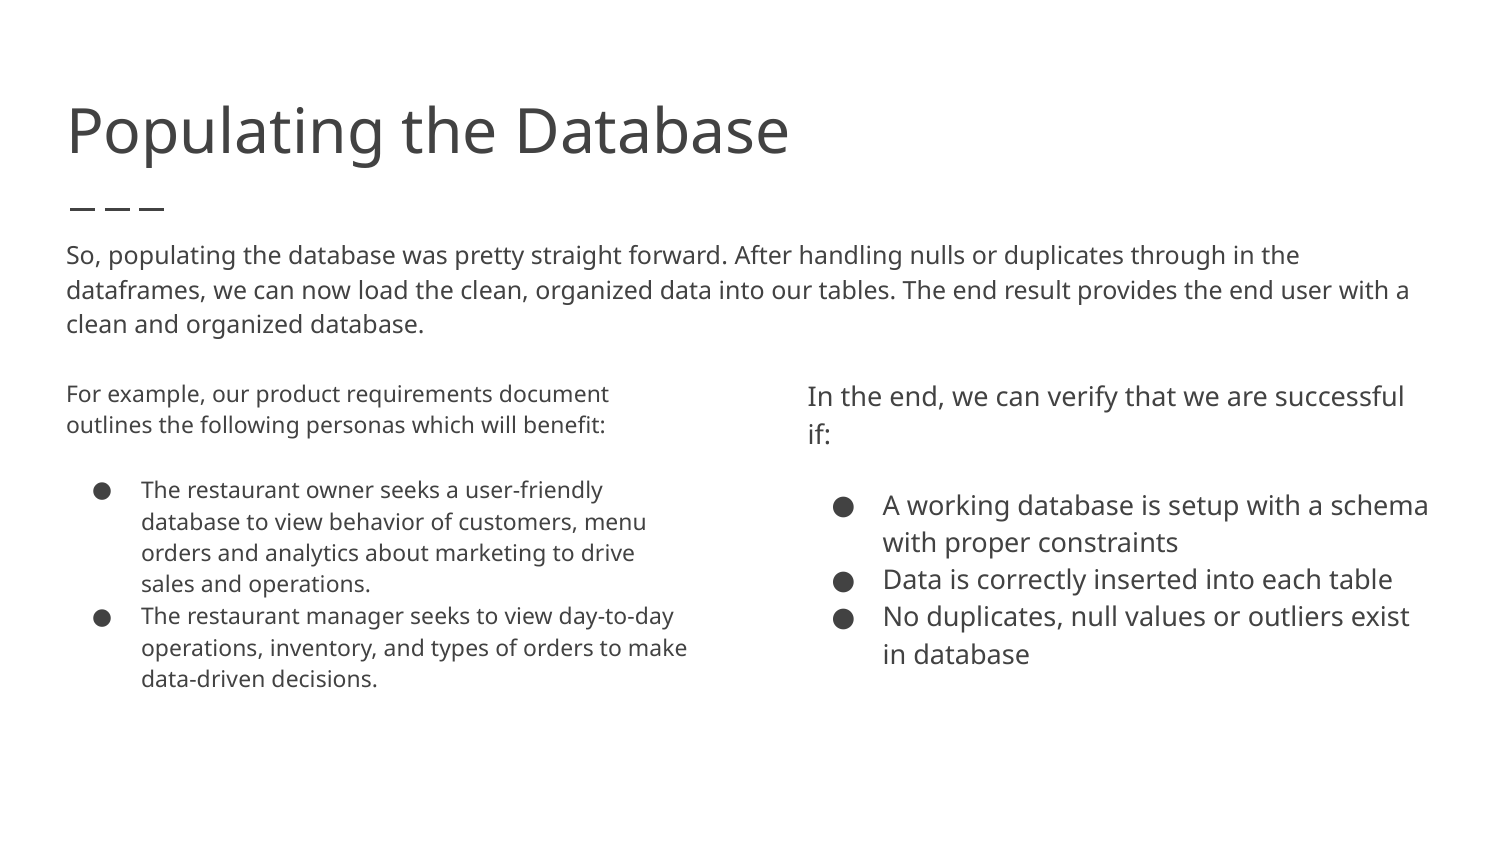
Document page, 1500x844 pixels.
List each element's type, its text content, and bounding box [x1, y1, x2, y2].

list So, populating the database was pretty straight forward. After handling nulls or duplicates through in the dataframes, we can now load the clean, organized data into our tables. The end result provides the end user with a clean and organized database. [51, 220, 1449, 316]
list In the end, we can verify that we are successful if: A working database is setup with a schema with proper constraints Data is correctly inserted into each table No duplicates, null values or outliers exist in database [792, 360, 1449, 723]
list For example, our product requirements document outlines the following personas which will benefit: The restaurant owner seeks a user-friendly database to view behavior of customers, menu orders and analytics about marketing to drive sales and operations. The restaurant manager seeks to view day-to-day operations, inventory, and types of orders to make data-driven decisions. [51, 360, 708, 723]
title Populating the Database [51, 61, 1449, 182]
